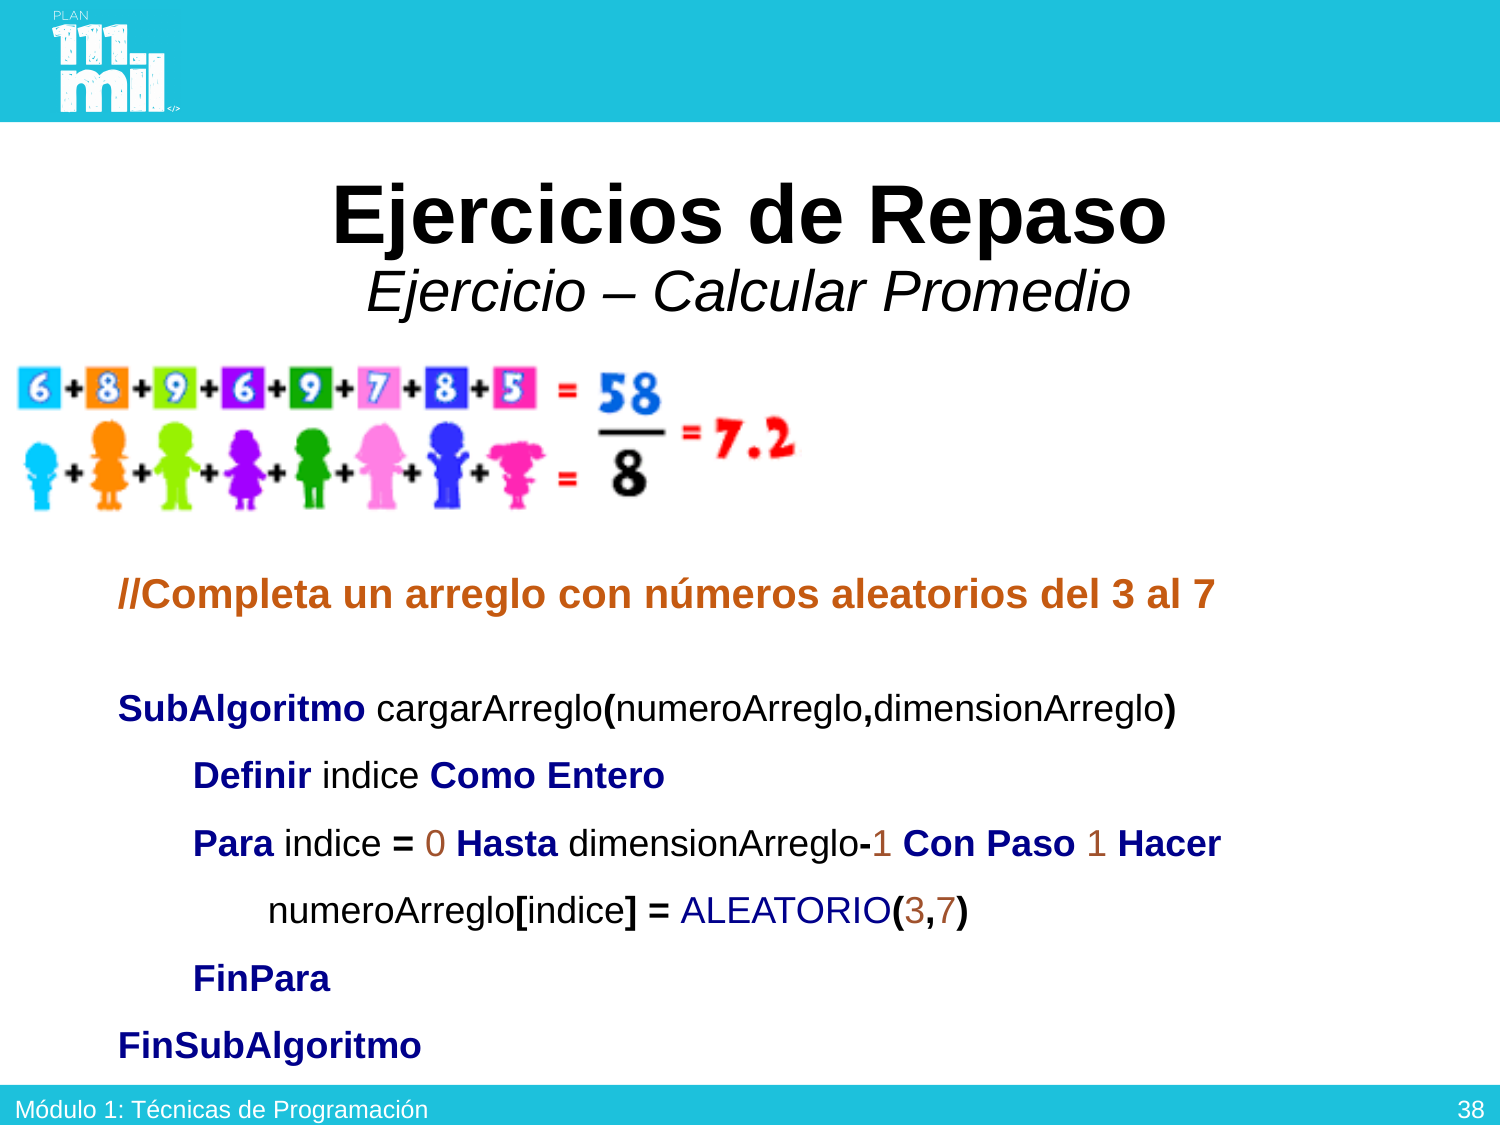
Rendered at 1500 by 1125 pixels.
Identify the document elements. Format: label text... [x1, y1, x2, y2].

picture [0, 347, 802, 532]
text_box //Completa un arreglo con números aleatorios del 3 al 7 SubAlgoritmo cargarArreglo(numeroArreglo,dimensionArreglo) Definir indice Como Entero Para indice = 0 Hasta dimensionArreglo-1 Con Paso 1 Hacer numeroArreglo[indice] = ALEATORIO(3,7) FinPara FinSubAlgoritmo [103, 559, 1416, 1074]
title Ejercicios de Repaso Ejercicio – Calcular Promedio [103, 147, 1397, 348]
slide_number 37 [1162, 1078, 1500, 1125]
footer Módulo 1: Técnicas de Programación [0, 1078, 507, 1125]
